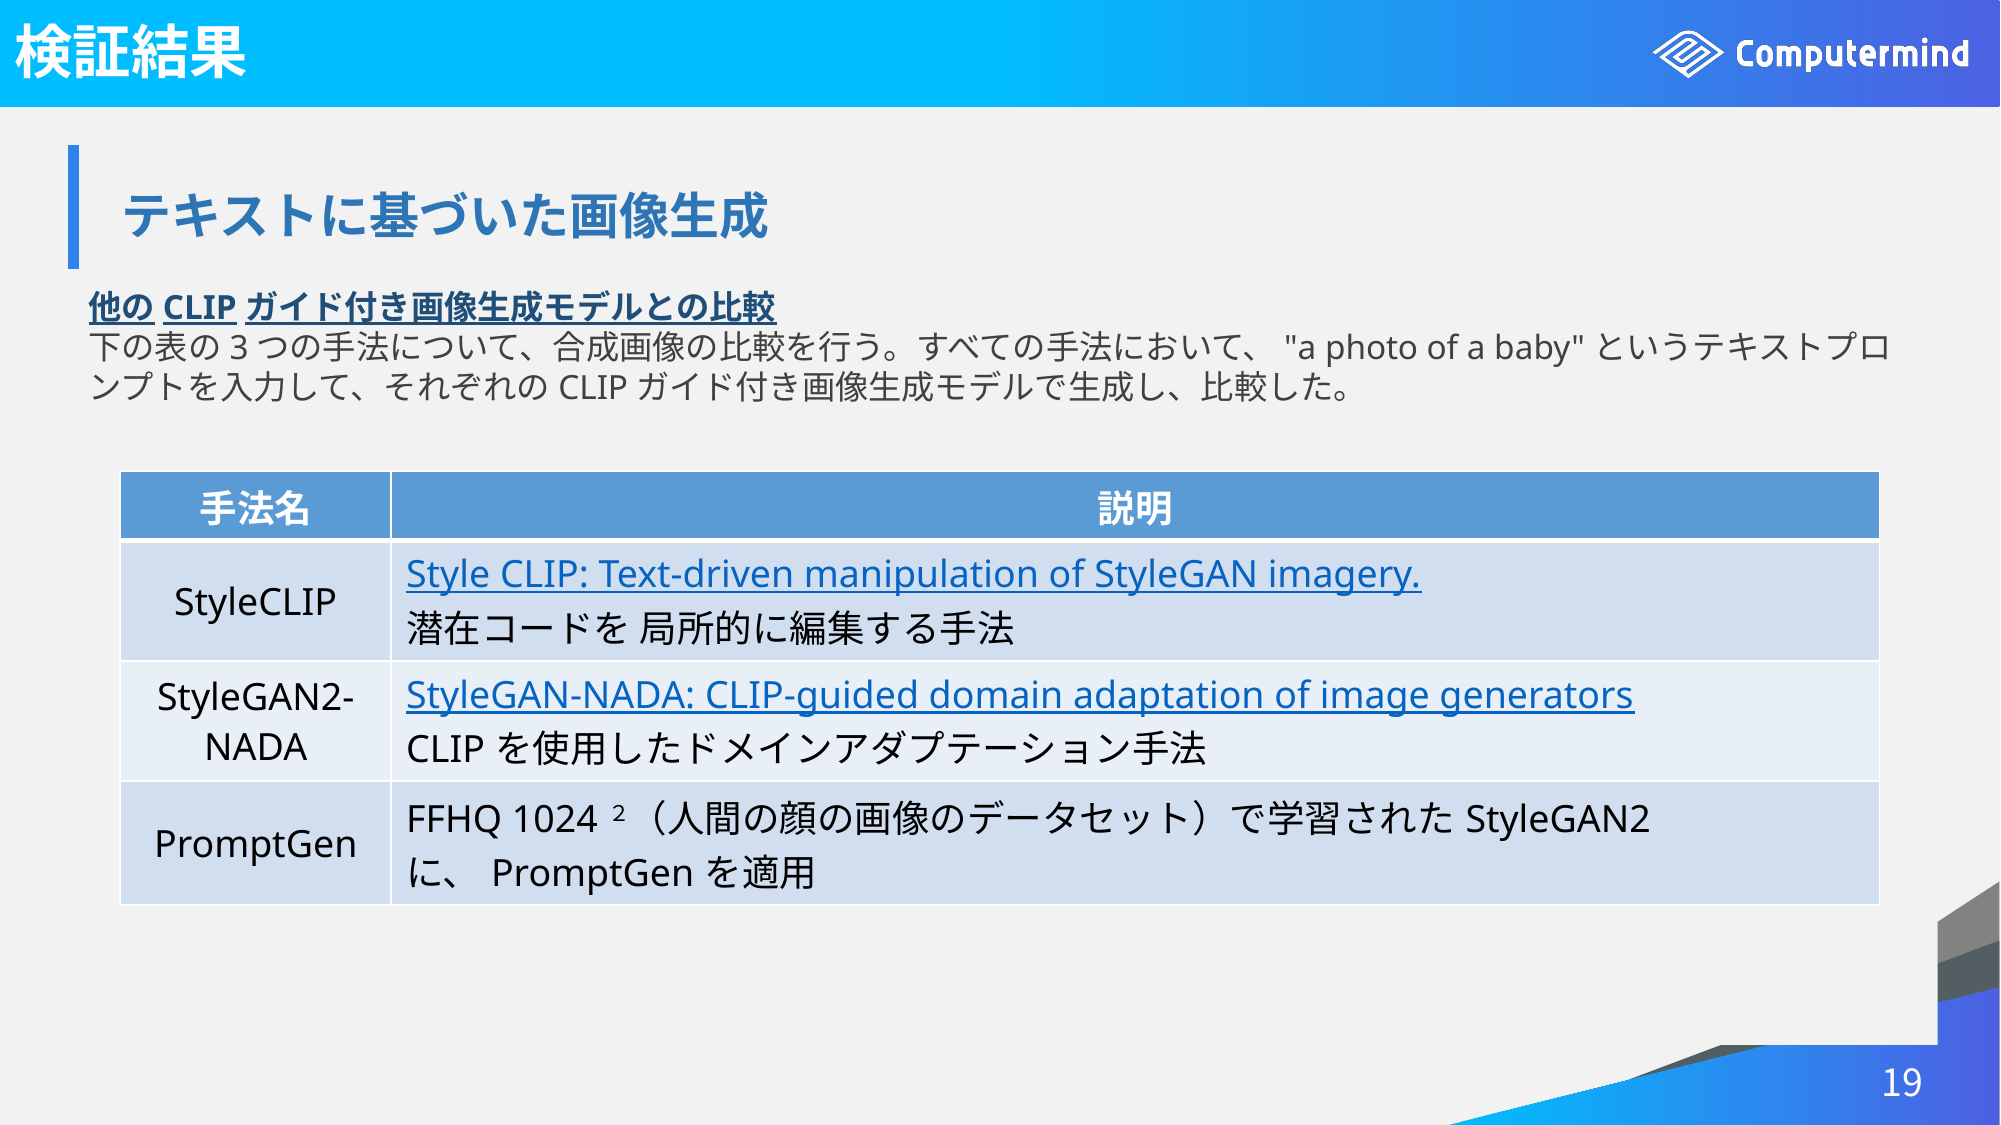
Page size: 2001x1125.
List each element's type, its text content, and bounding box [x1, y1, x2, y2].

table_cell FFHQ 1024２（人間の顔の画像のデータセット）で学習されたStyleGAN2に、PromptGenを適用 [392, 782, 1879, 904]
table_header 説明 [392, 472, 1879, 538]
picture [1652, 26, 1970, 79]
text_box 他のCLIPガイド付き画像生成モデルとの比較 下の表の3つの手法について、合成画像の比較を行う。すべての手法において、"a photo of a baby"というテキストプロンプトを入力して、それぞれのCLIPガイド付き画像生成モデルで生成し、比較した。 [73, 278, 1938, 1045]
table_cell PromptGen [121, 782, 390, 904]
table_header テキストに基づいた画像生成 [79, 145, 1938, 269]
table_header 手法名 [121, 472, 390, 538]
table_cell StyleCLIP [121, 543, 390, 660]
slide_number 19 [1471, 1051, 1938, 1092]
table_cell StyleGAN2-NADA [121, 662, 390, 780]
table_cell StyleGAN-NADA: CLIP-guided domain adaptation of image generators CLIPを使用したドメインアダプテーション手法 [392, 662, 1879, 780]
title 検証結果 [0, 0, 1625, 102]
table_cell Style CLIP: Text-driven manipulation of StyleGAN imagery. 潜在コードを 局所的に編集する手法 [392, 543, 1879, 660]
